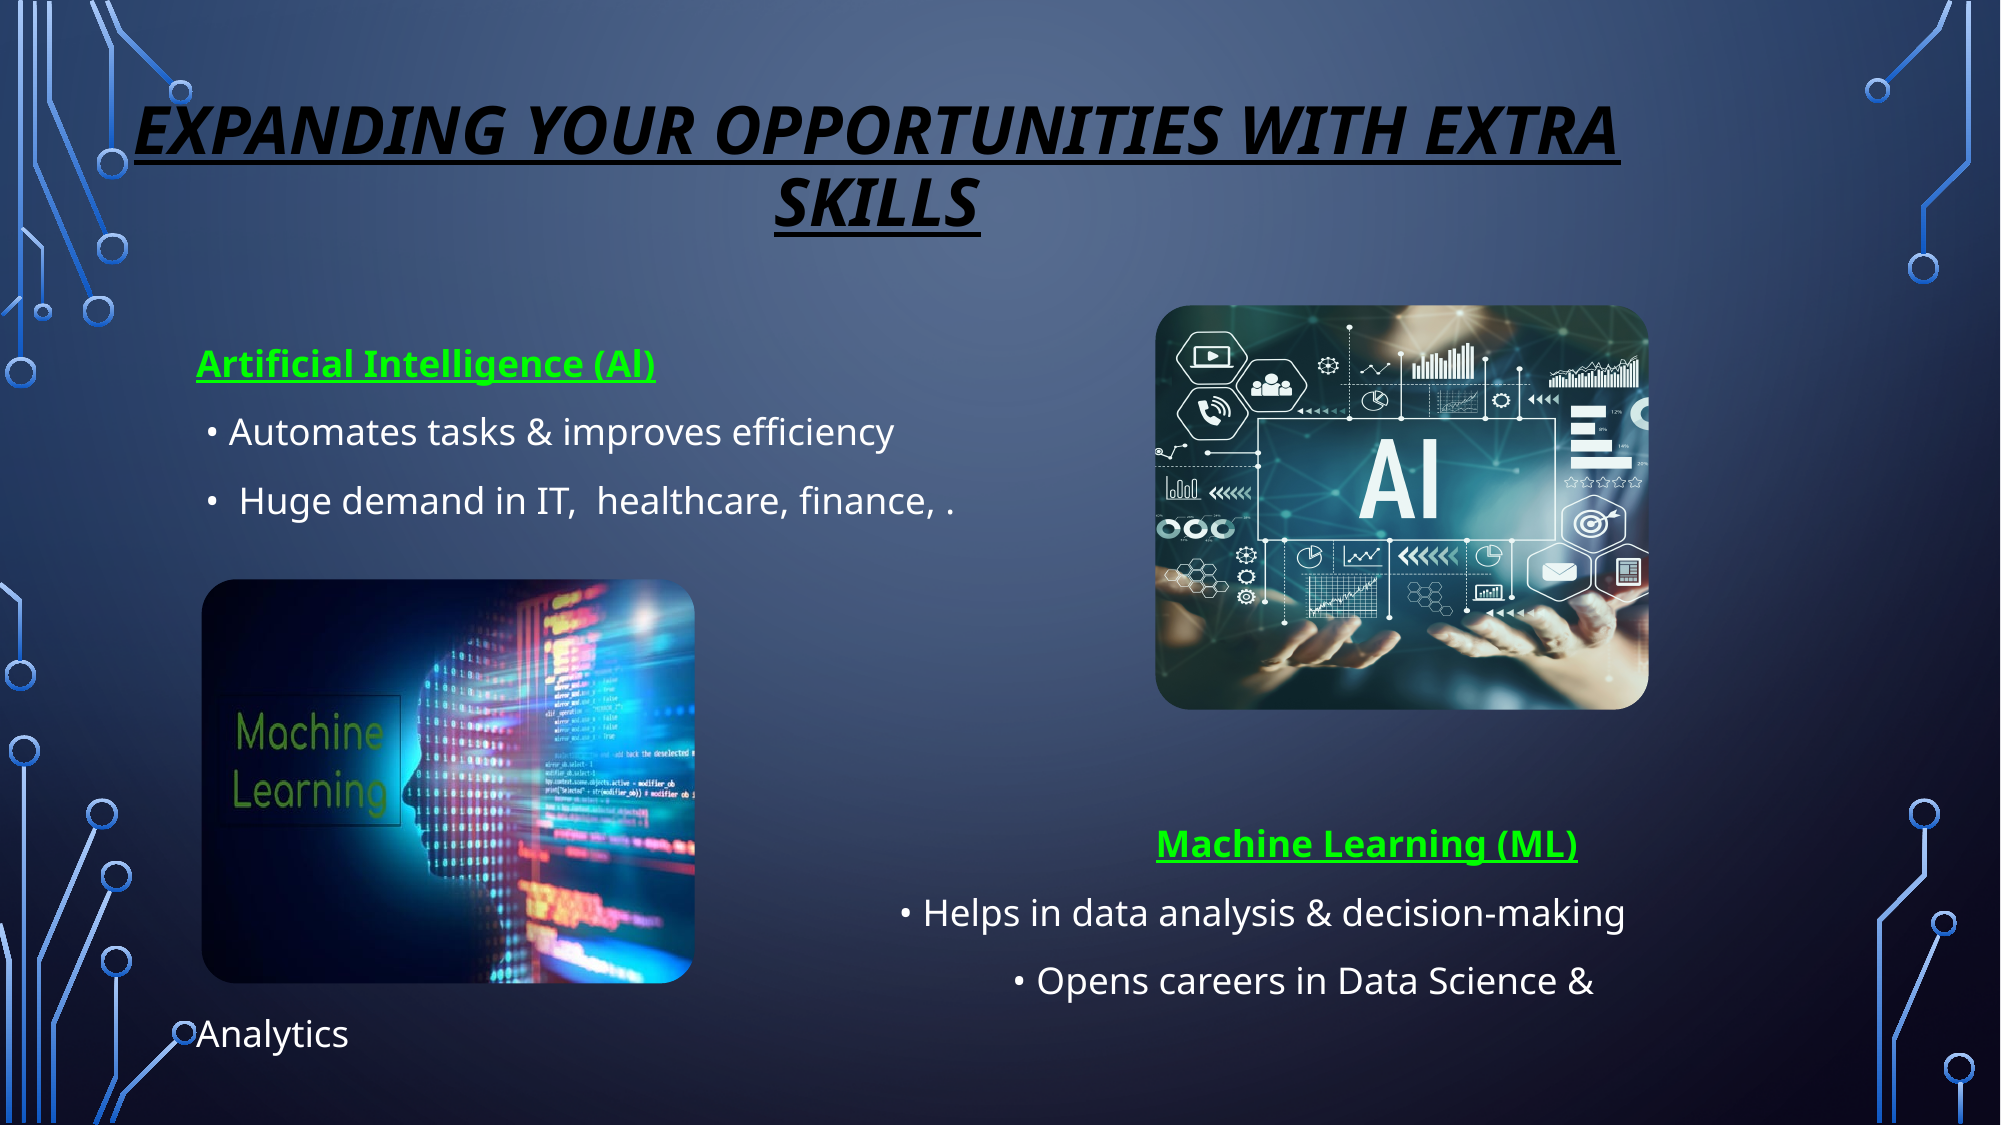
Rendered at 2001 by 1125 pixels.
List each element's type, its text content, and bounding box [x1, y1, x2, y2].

picture [1155, 305, 1649, 710]
picture [645, 737, 654, 743]
picture [583, 765, 593, 769]
list Artificial Intelligence (Al) • Automates tasks & improves efficiency • Huge demand in IT, healthcare, finance, . Machine Learning (ML) • Helps in data analysis & decision-making • Opens careers in Data Science & Analytics [181, 263, 1649, 1077]
picture [201, 579, 695, 984]
title Expanding Your Opportunities with Extra Skills [106, 74, 1649, 264]
